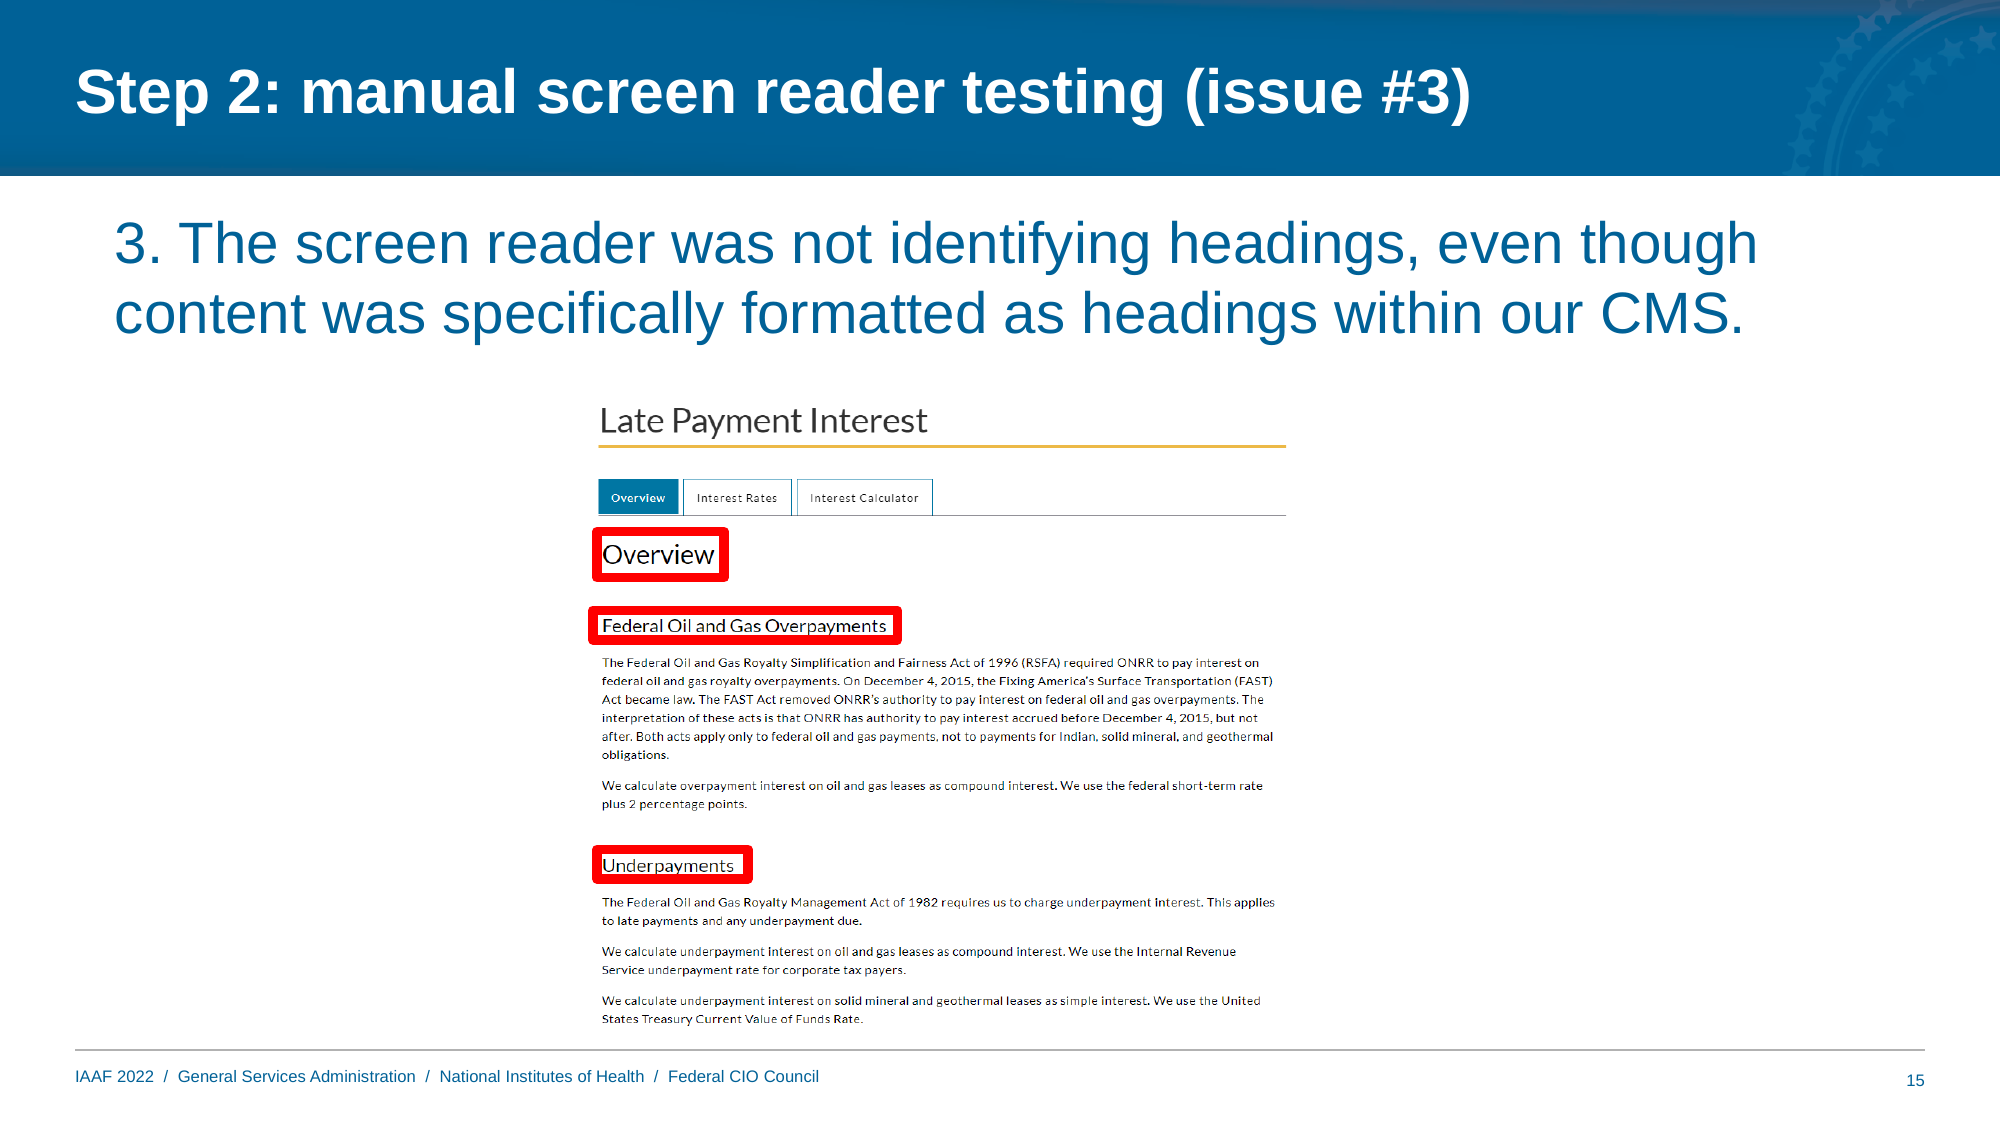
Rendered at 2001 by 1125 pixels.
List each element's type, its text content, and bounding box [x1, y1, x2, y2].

slide_number 15 [1880, 1065, 1925, 1095]
picture [0, 168, 666, 176]
title Step 2: manual screen reader testing (issue #3) [75, 52, 1800, 128]
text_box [588, 393, 1287, 1046]
picture [0, 0, 2000, 176]
list 3. The screen reader was not identifying headings, even though content was specifically formatted as headings within our CMS. [75, 197, 1925, 347]
